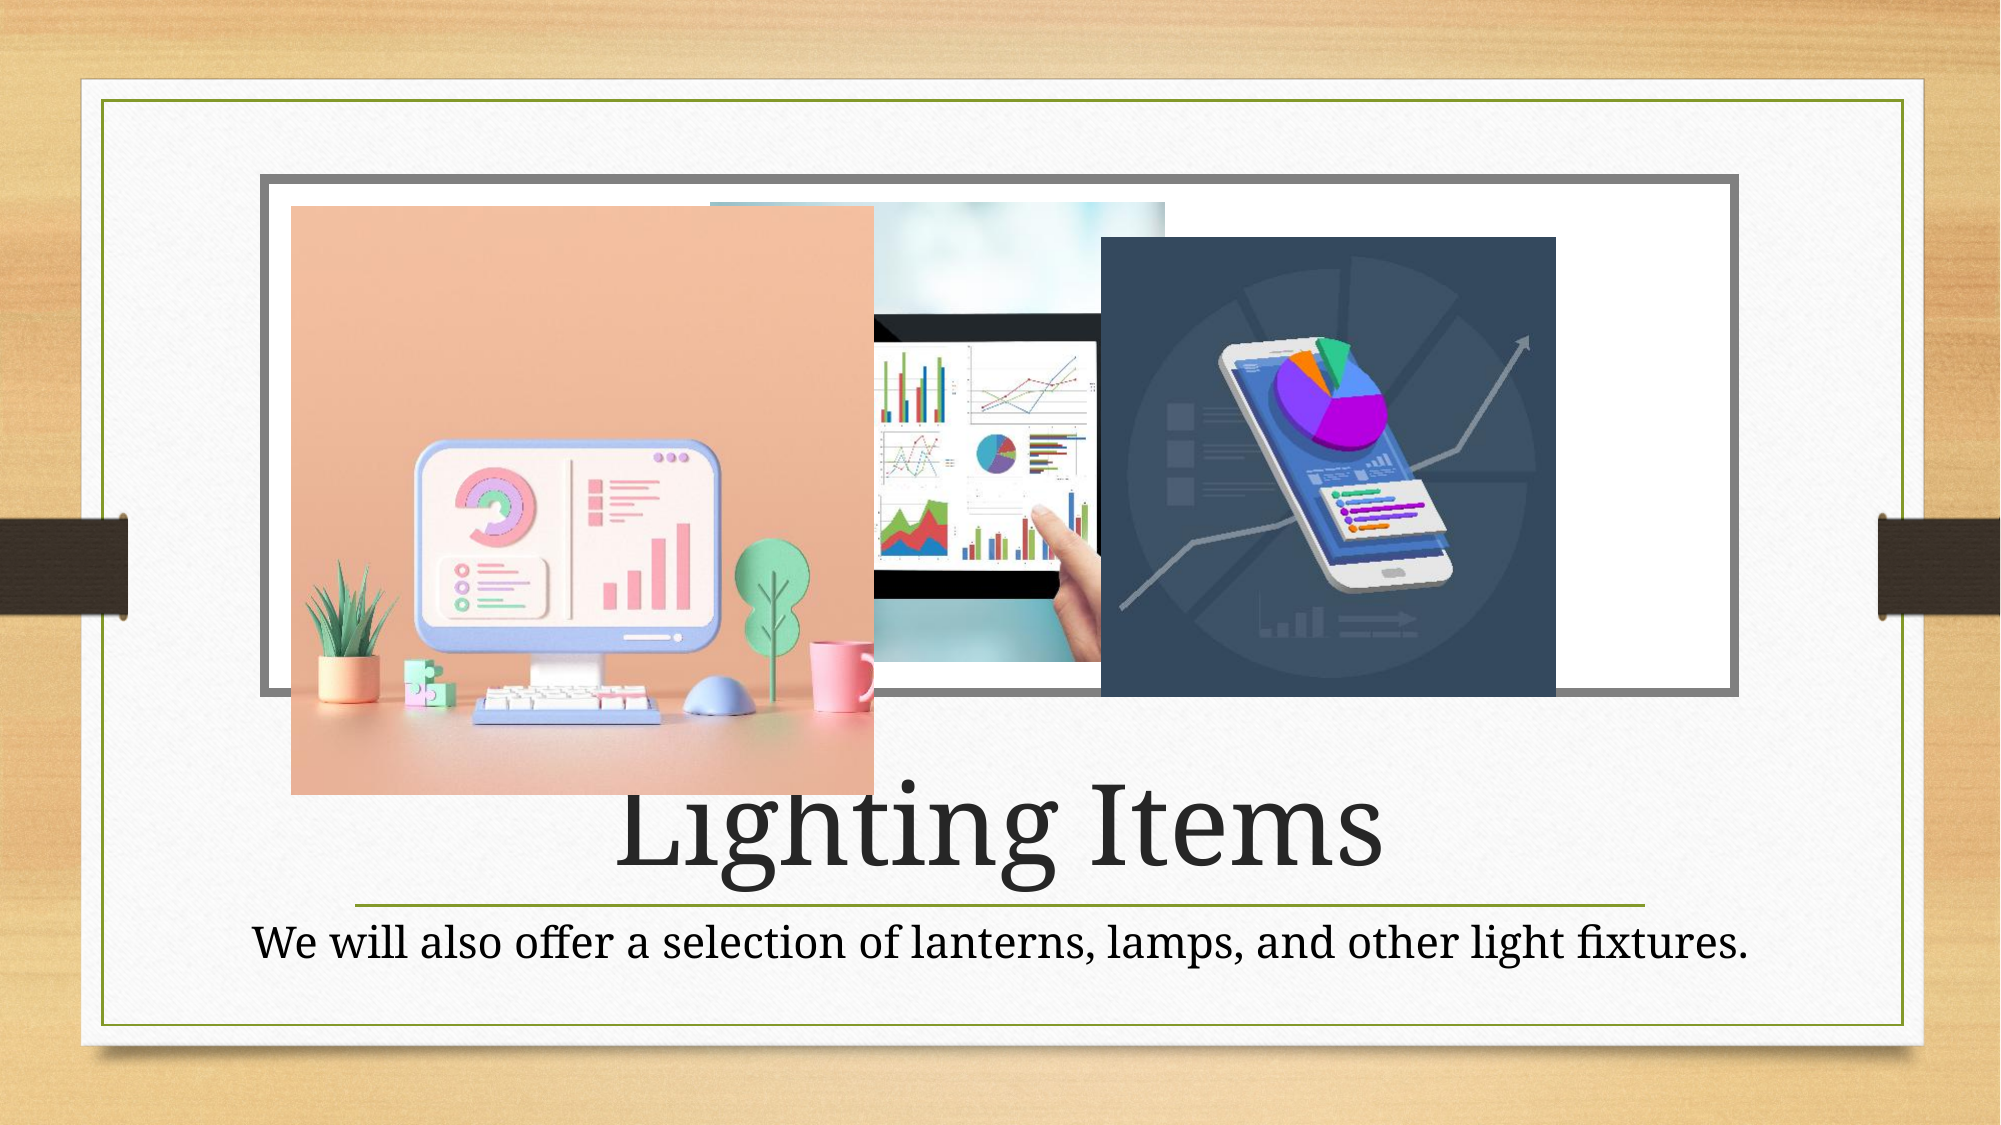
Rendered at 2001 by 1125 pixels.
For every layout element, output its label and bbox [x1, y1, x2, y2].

picture [710, 202, 1557, 697]
text_box [0, 0, 2000, 1125]
list [291, 205, 874, 795]
